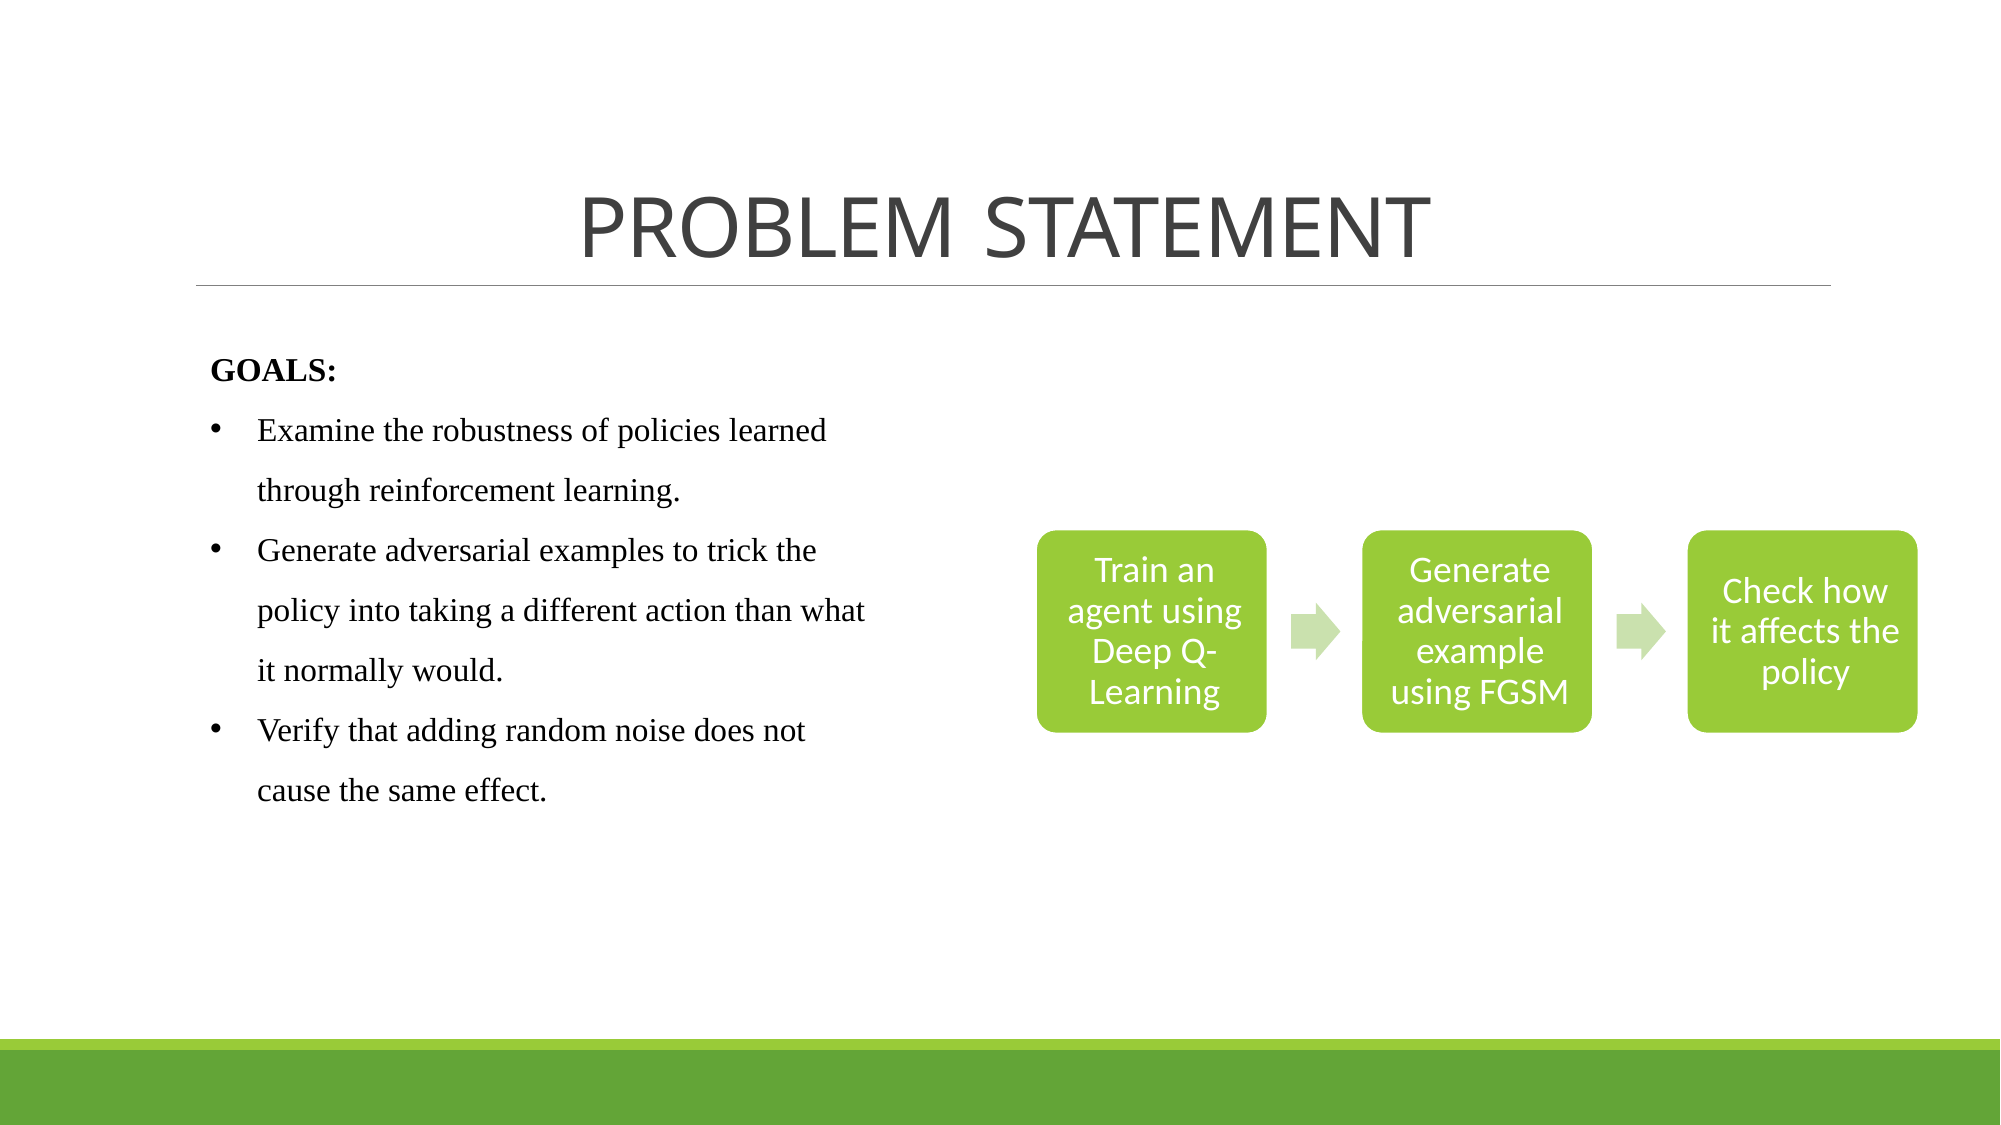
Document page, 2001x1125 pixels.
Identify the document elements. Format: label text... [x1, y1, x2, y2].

title PROBLEM STATEMENT [180, 47, 1830, 285]
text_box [1034, 334, 1921, 929]
text_box GOALS: Examine the robustness of policies learned through reinforcement learning. Generate adversarial examples to trick the policy into taking a different action than what it normally would. Verify that adding random noise does not cause the same effect. [195, 321, 890, 815]
